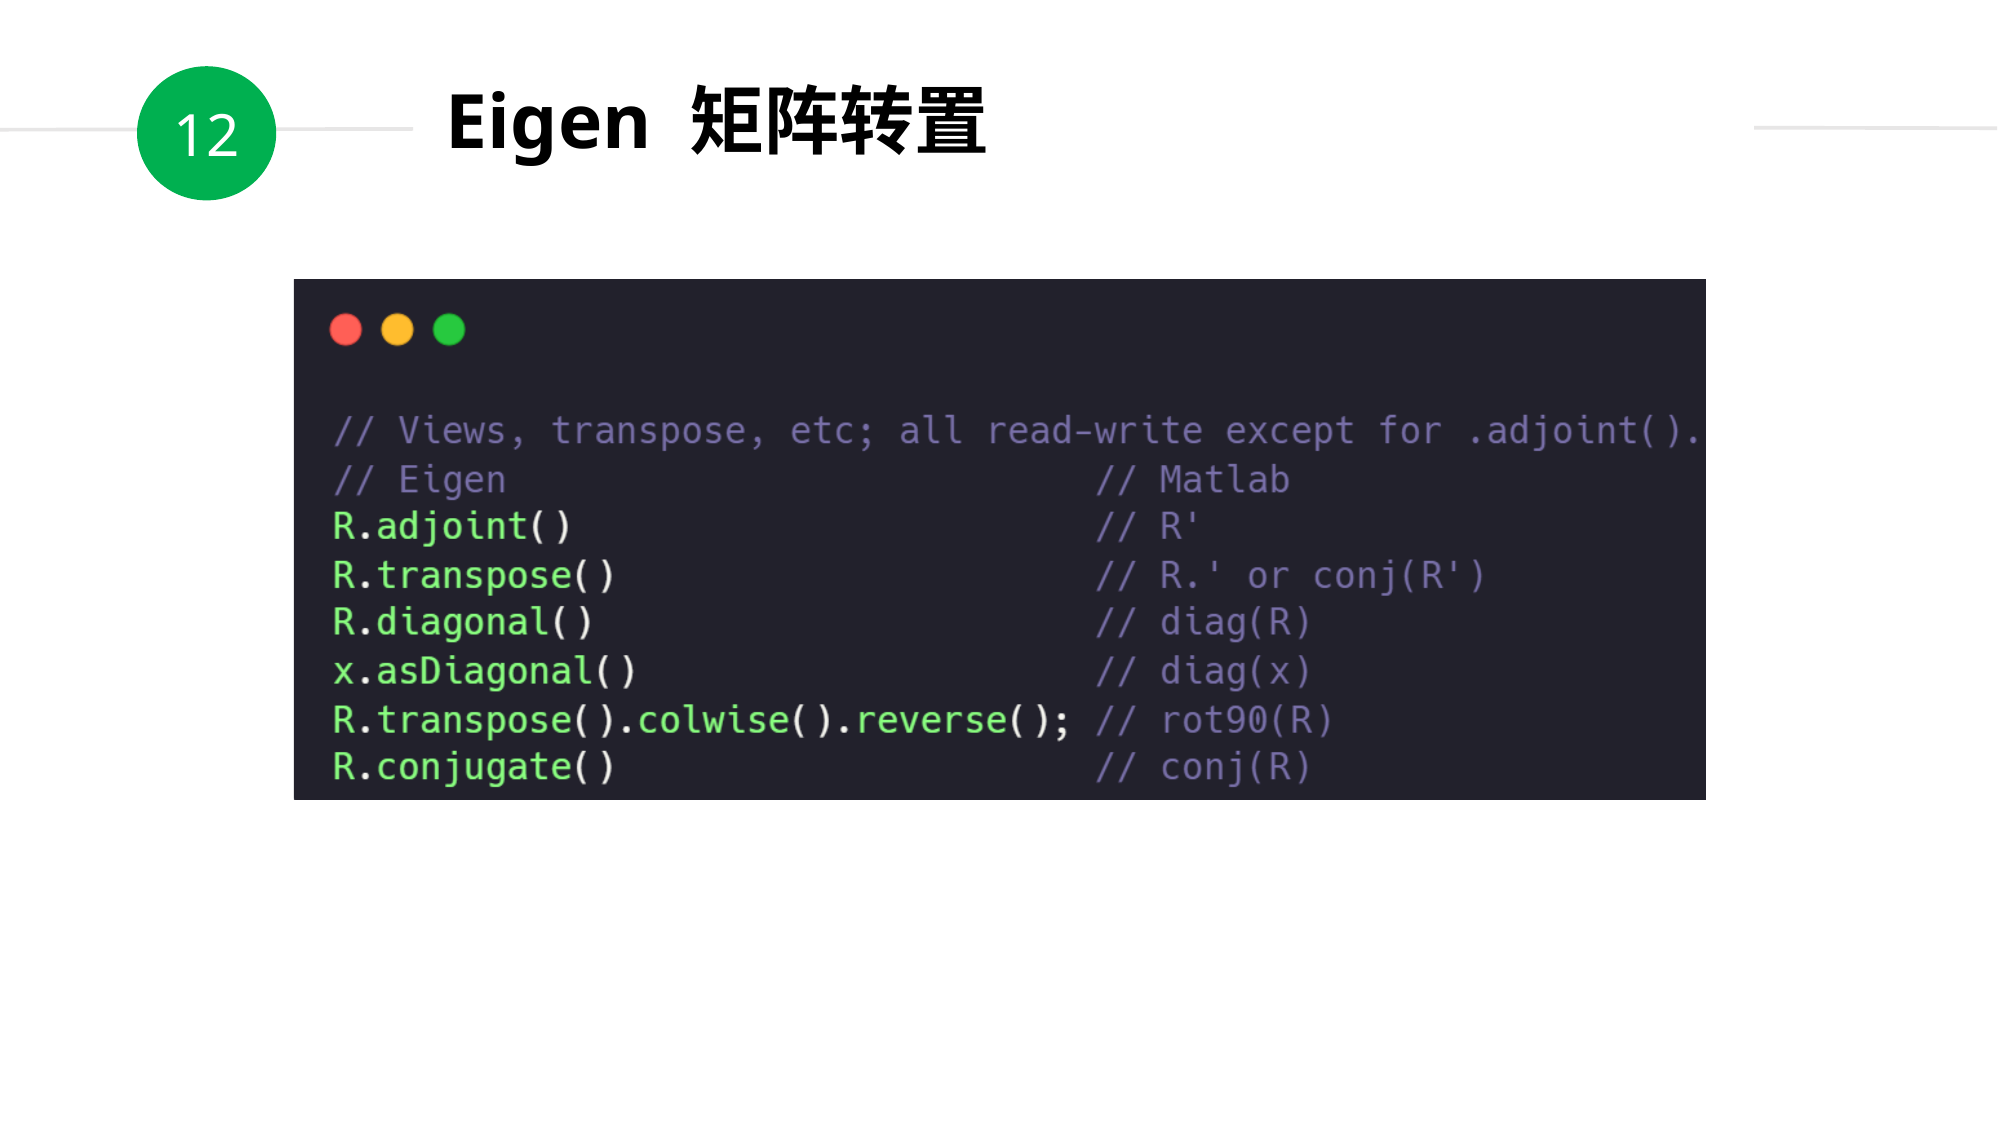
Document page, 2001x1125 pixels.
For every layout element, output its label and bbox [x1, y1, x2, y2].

text_box [0, 66, 1998, 201]
picture [293, 279, 1707, 800]
